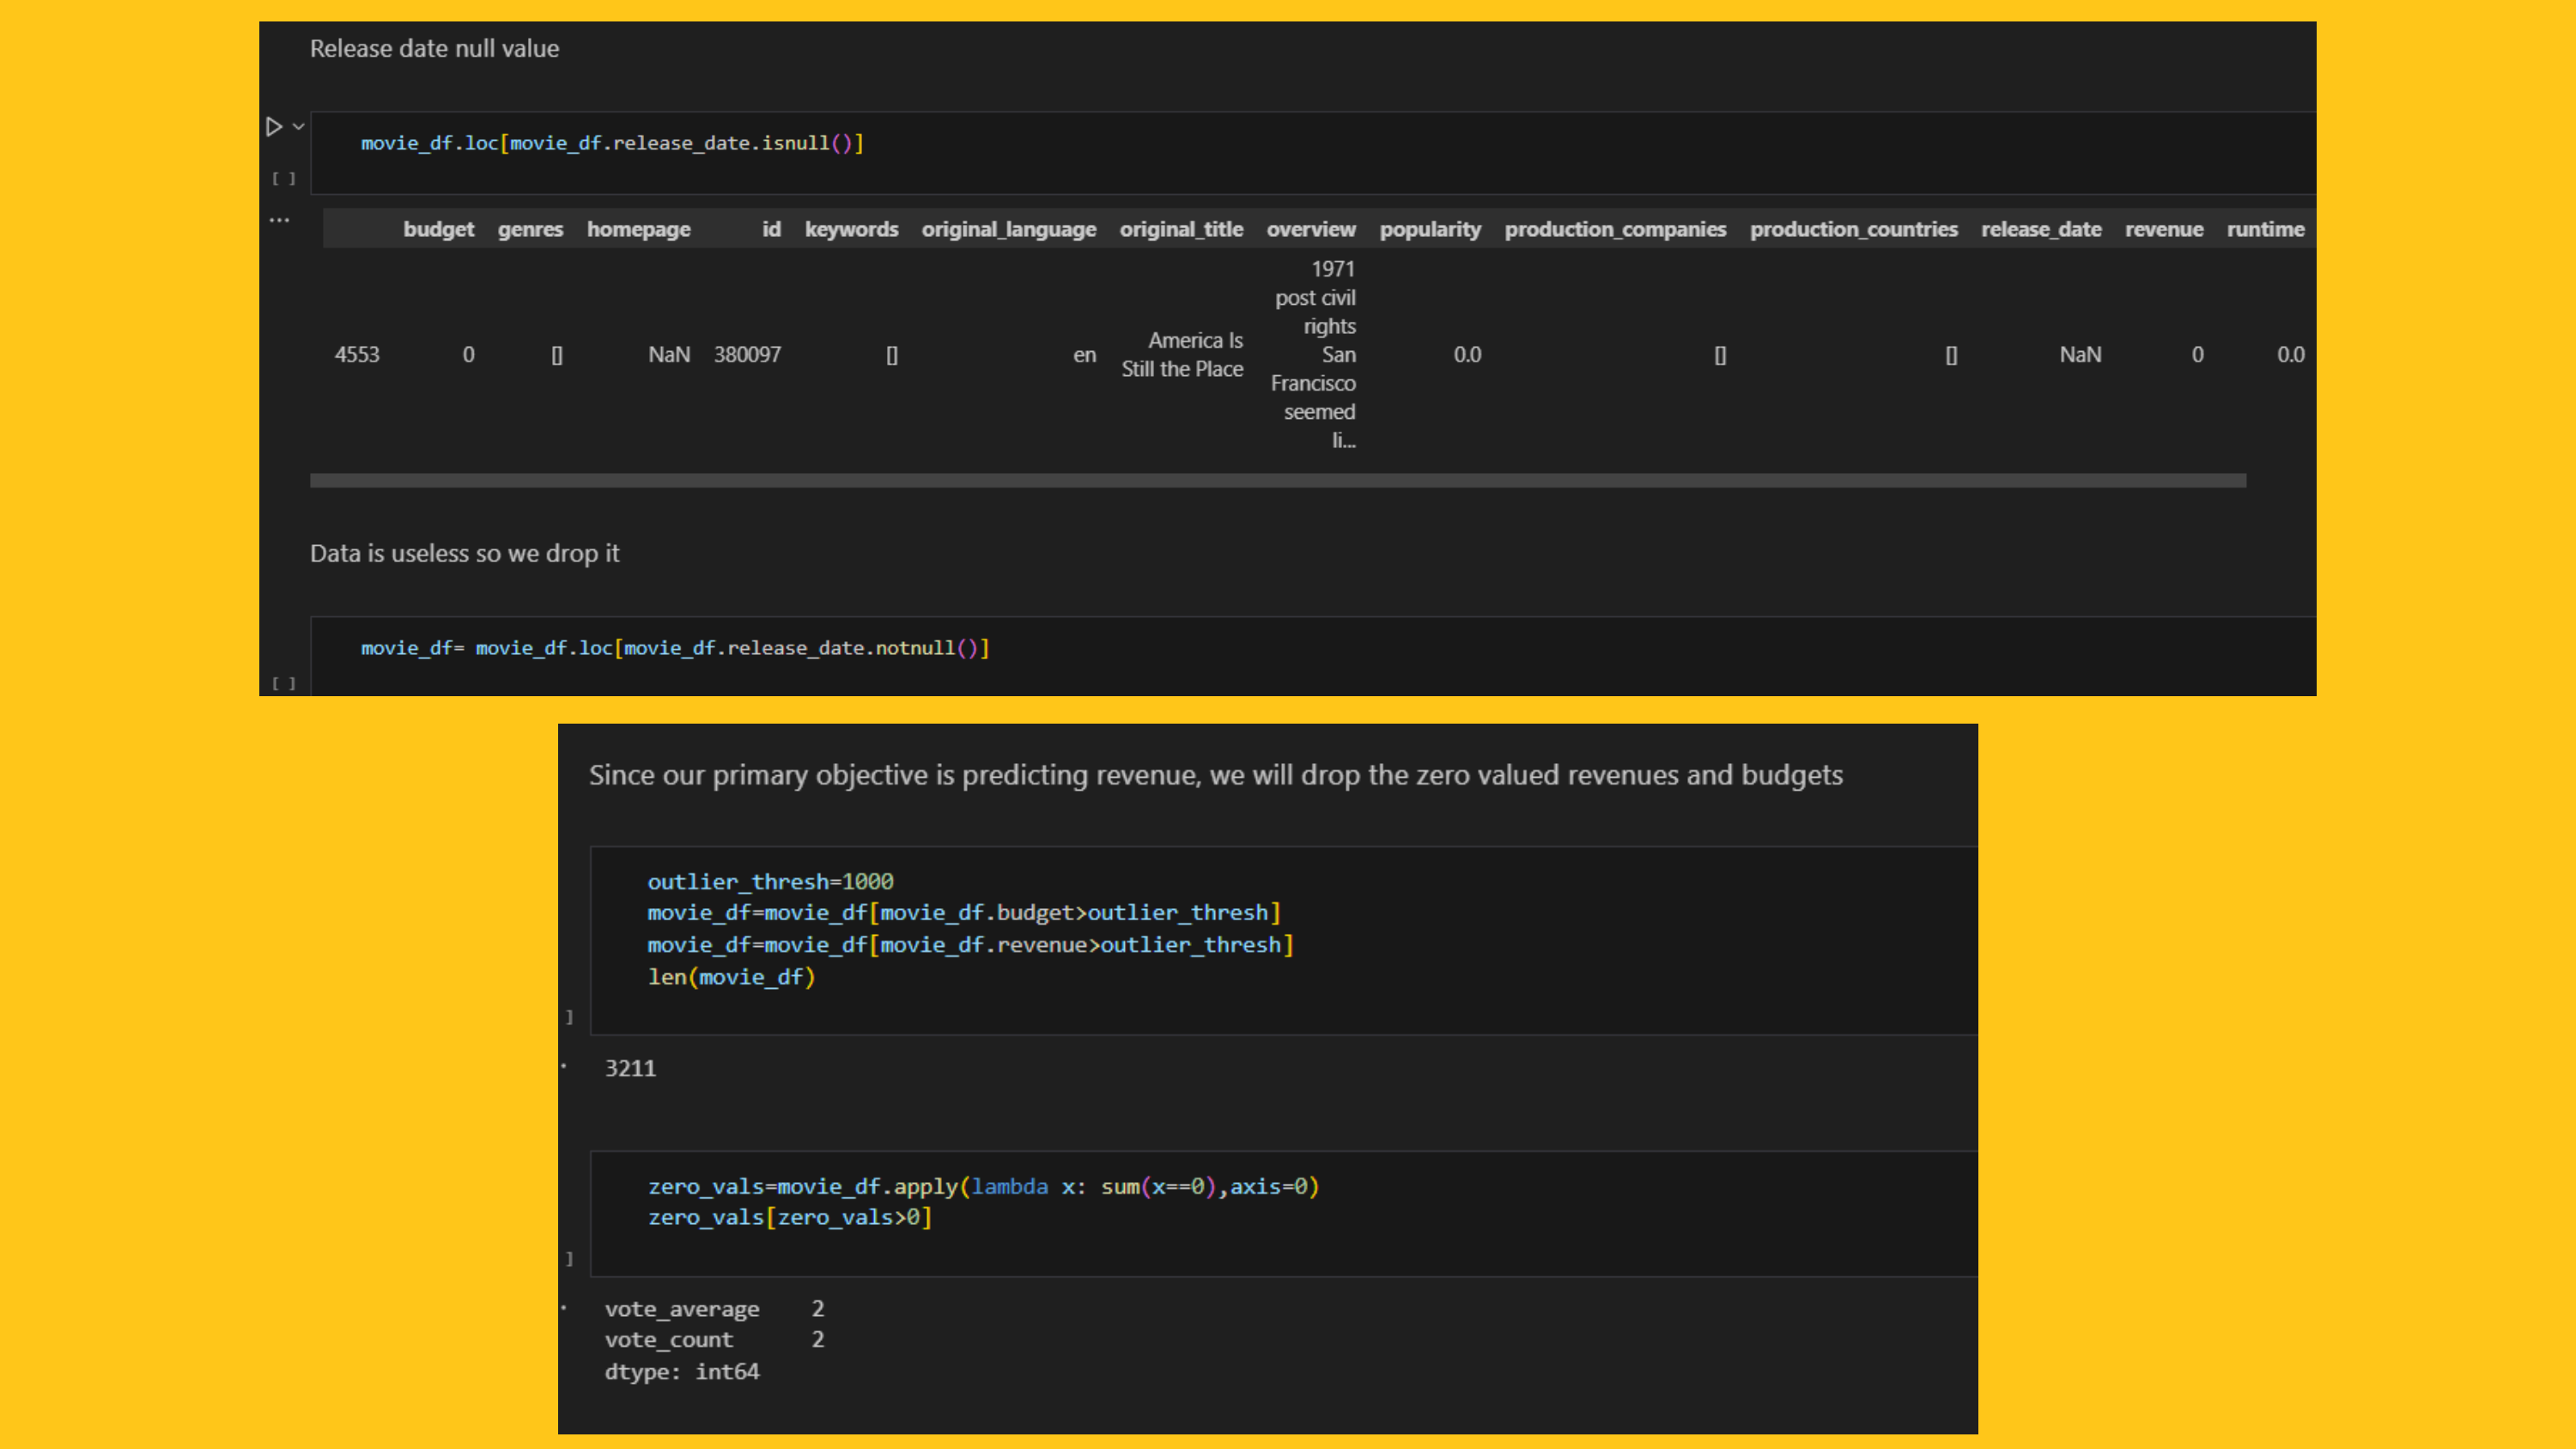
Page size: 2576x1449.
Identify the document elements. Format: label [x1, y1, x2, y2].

picture [558, 724, 1978, 1435]
picture [259, 21, 2317, 696]
